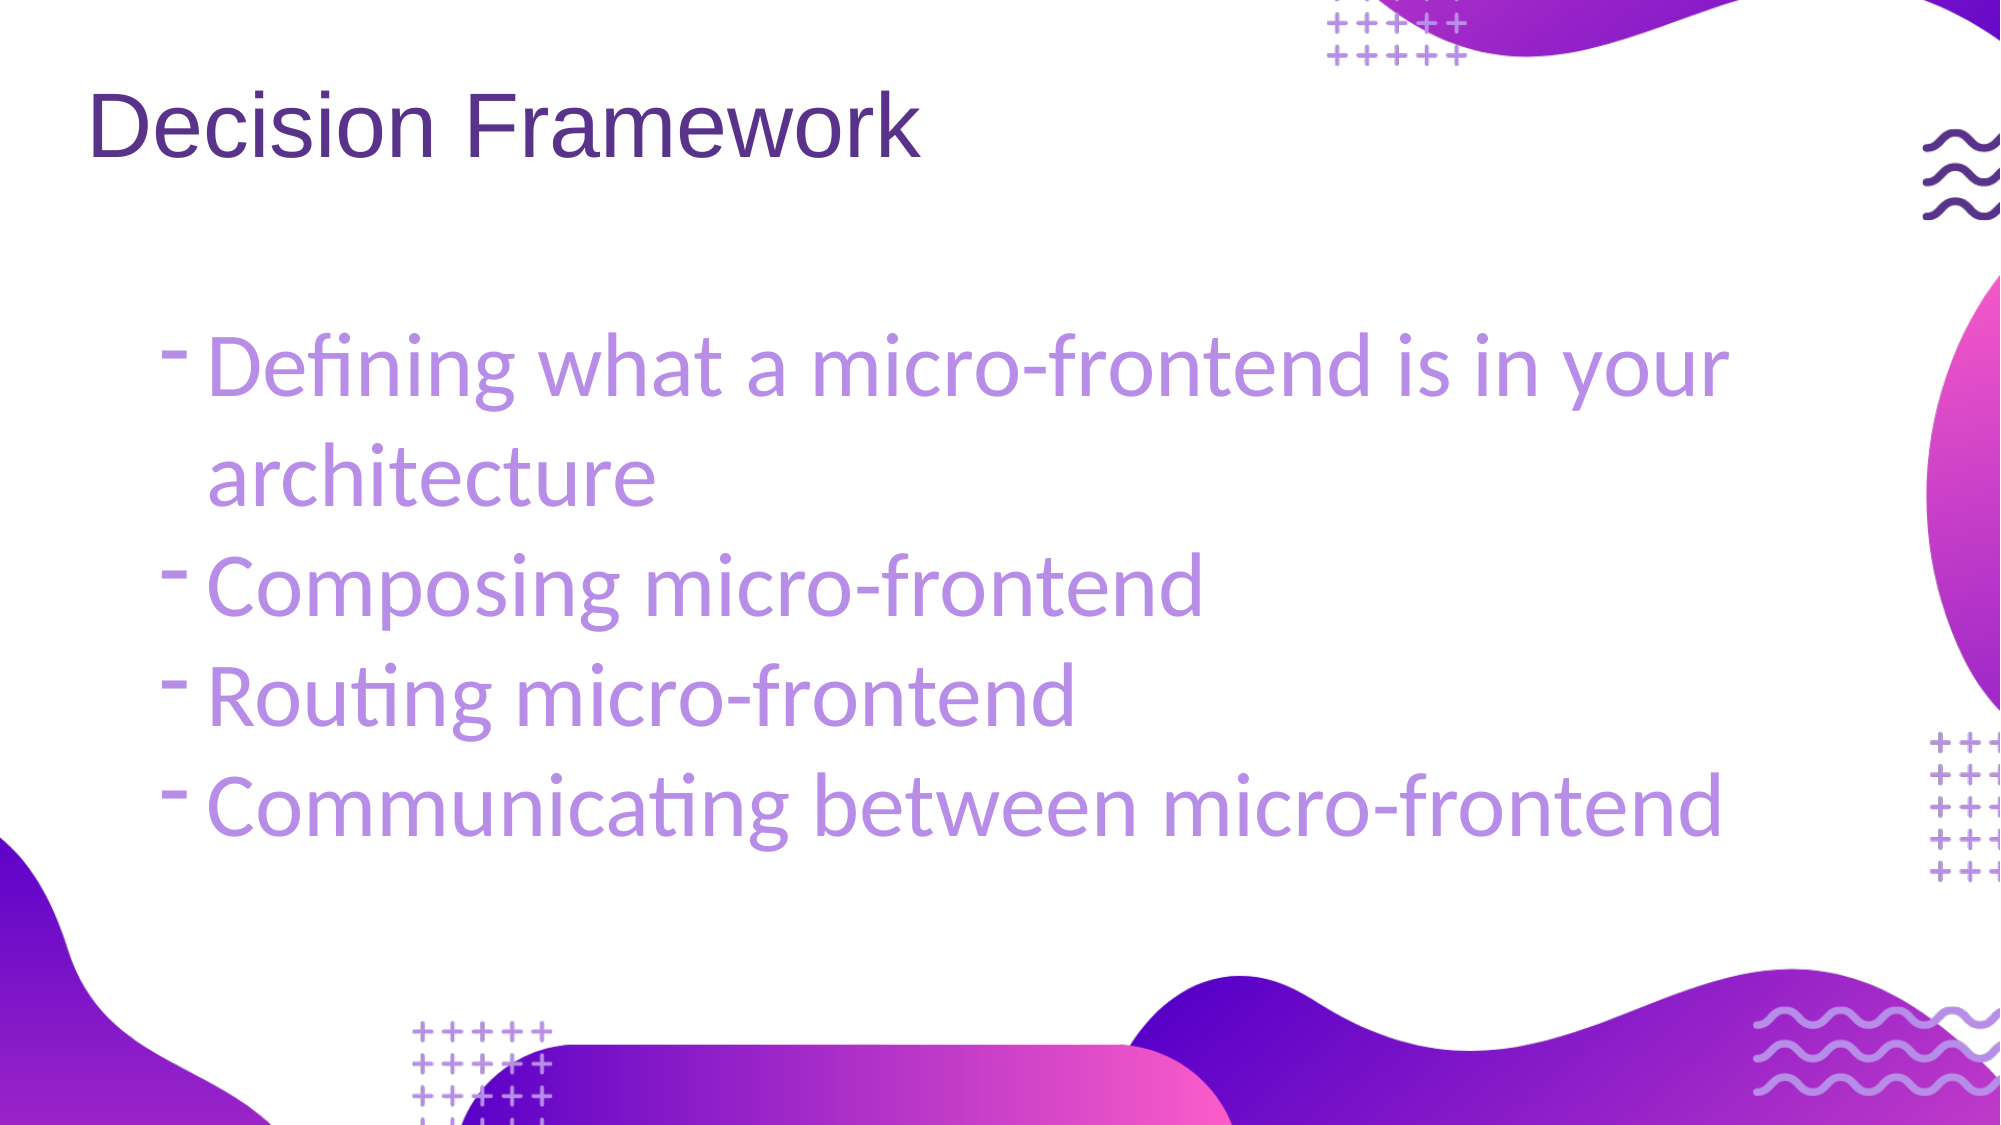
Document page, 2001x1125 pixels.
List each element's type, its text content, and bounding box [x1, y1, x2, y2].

picture [0, 0, 2000, 1125]
title Decision Framework [70, 47, 1911, 209]
text_box Defining what a micro-frontend is in your architecture Composing micro-frontend Routing micro-frontend Communicating between micro-frontend [144, 297, 1760, 863]
